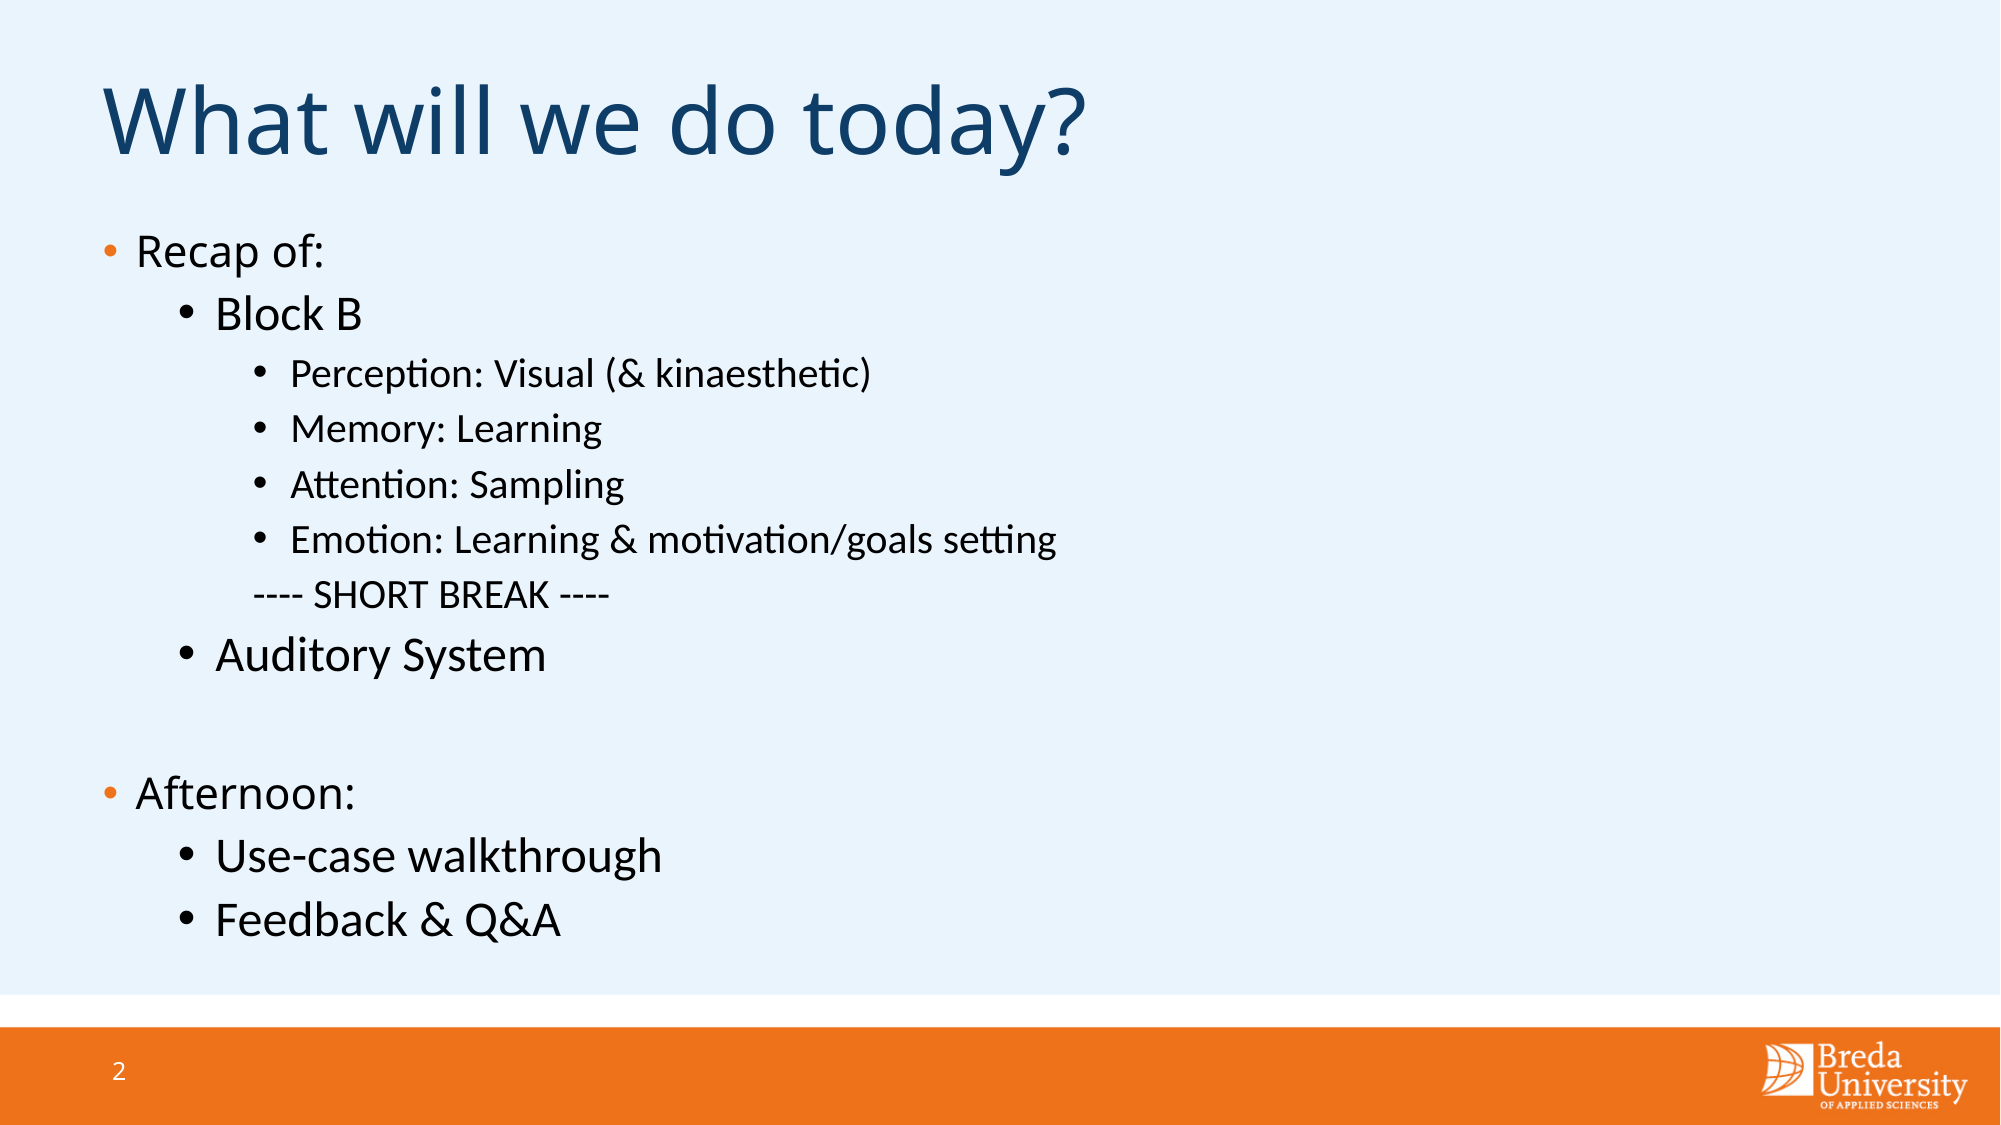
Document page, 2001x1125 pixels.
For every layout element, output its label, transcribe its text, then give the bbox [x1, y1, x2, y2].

picture [0, 0, 2001, 1125]
list Recap of: Block B Perception: Visual (& kinaesthetic) Memory: Learning Attention: Sampling Emotion: Learning & motivation/goals setting ---- SHORT BREAK ---- Auditory System Afternoon: Use-case walkthrough Feedback & Q&A [88, 222, 1917, 923]
title What will we do today? [88, 67, 1917, 210]
slide_number 2 [97, 1042, 198, 1103]
